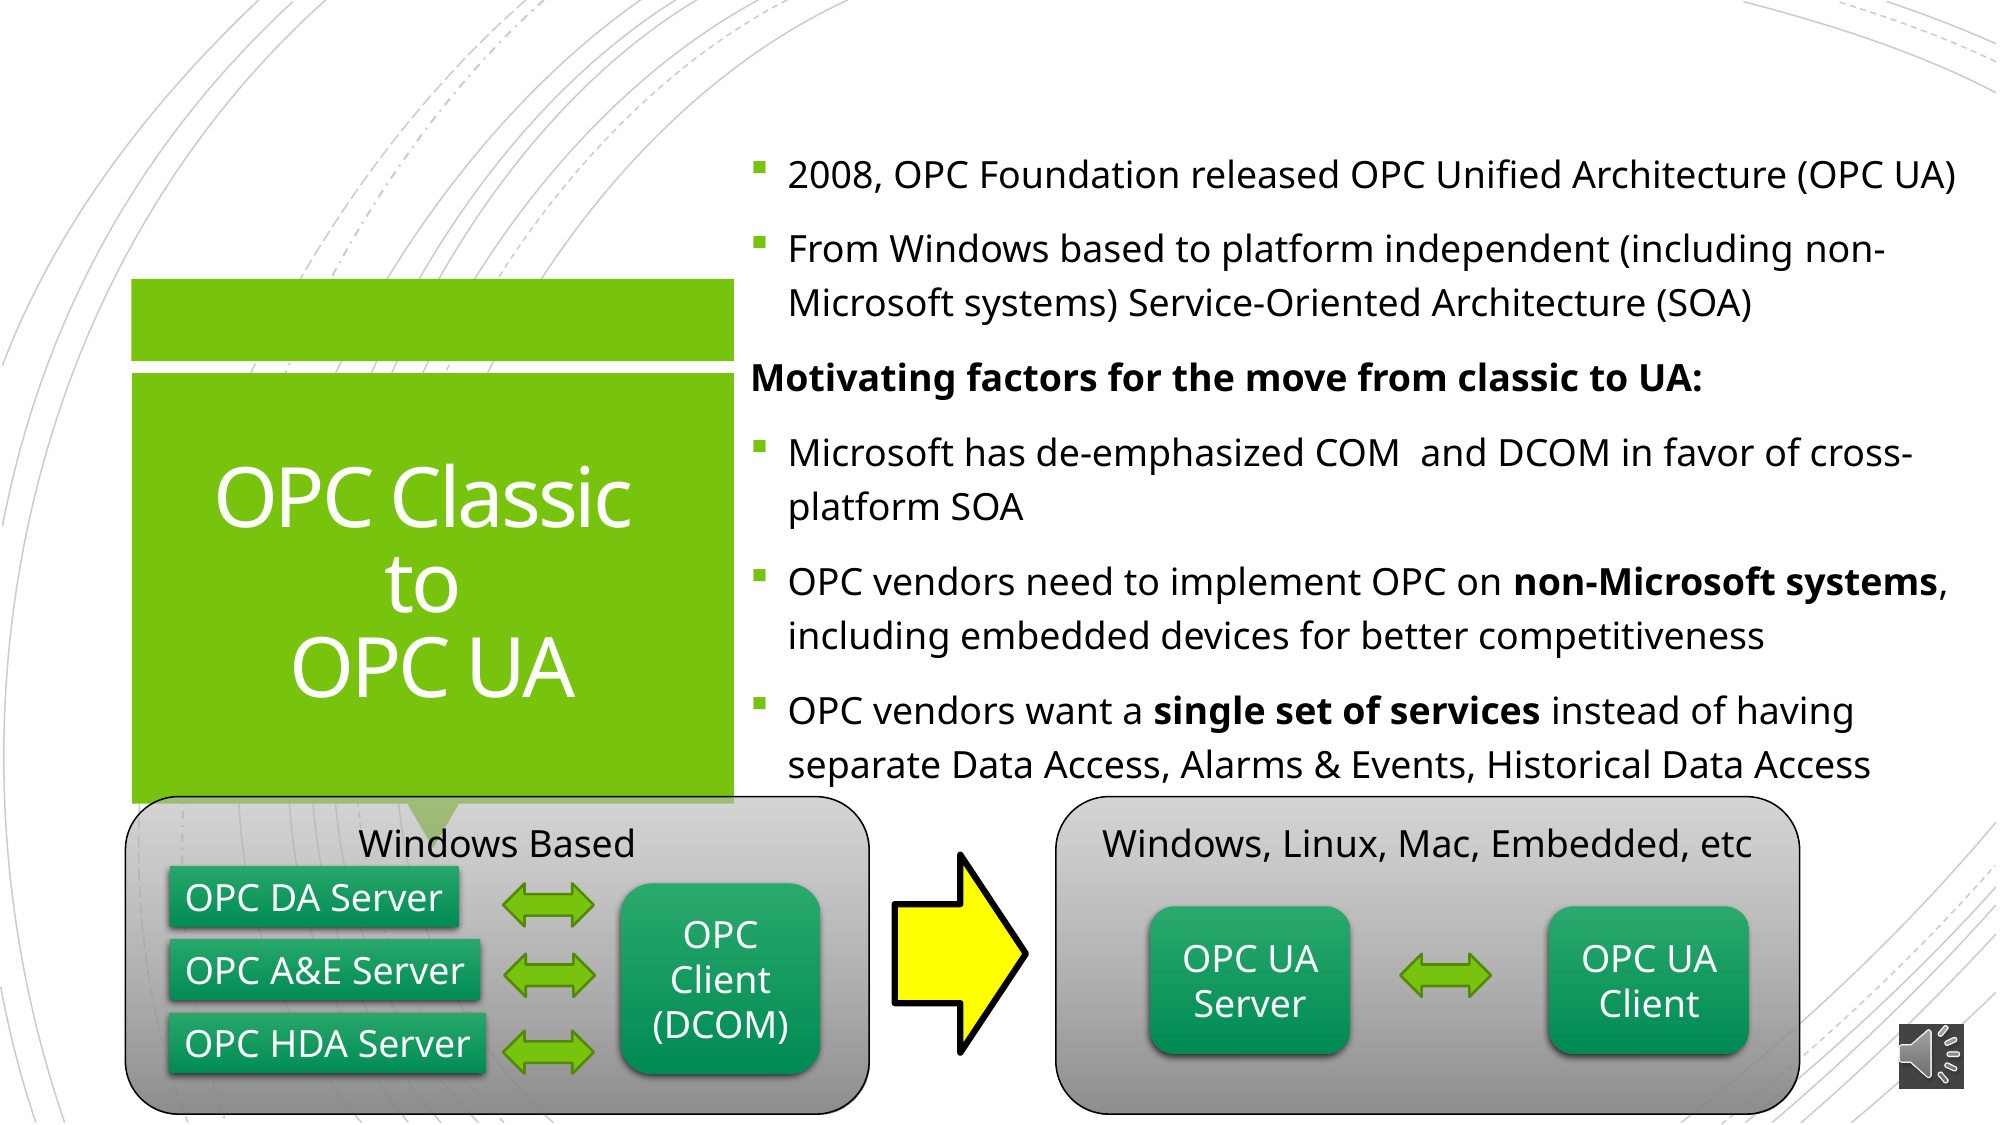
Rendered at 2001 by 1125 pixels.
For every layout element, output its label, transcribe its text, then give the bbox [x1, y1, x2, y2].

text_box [125, 796, 1800, 1115]
title OPC Classic to OPC UA [145, 385, 720, 789]
list 2008, OPC Foundation released OPC Unified Architecture (OPC UA) From Windows based to platform independent (including non-Microsoft systems) Service-Oriented Architecture (SOA) Motivating factors for the move from classic to UA: Microsoft has de-emphasized COM and DCOM in favor of cross-platform SOA OPC vendors need to implement OPC on non-Microsoft systems, including embedded devices for better competitiveness OPC vendors want a single set of services instead of having separate Data Access, Alarms & Events, Historical Data Access [735, 79, 1990, 848]
picture [1897, 1022, 1965, 1090]
